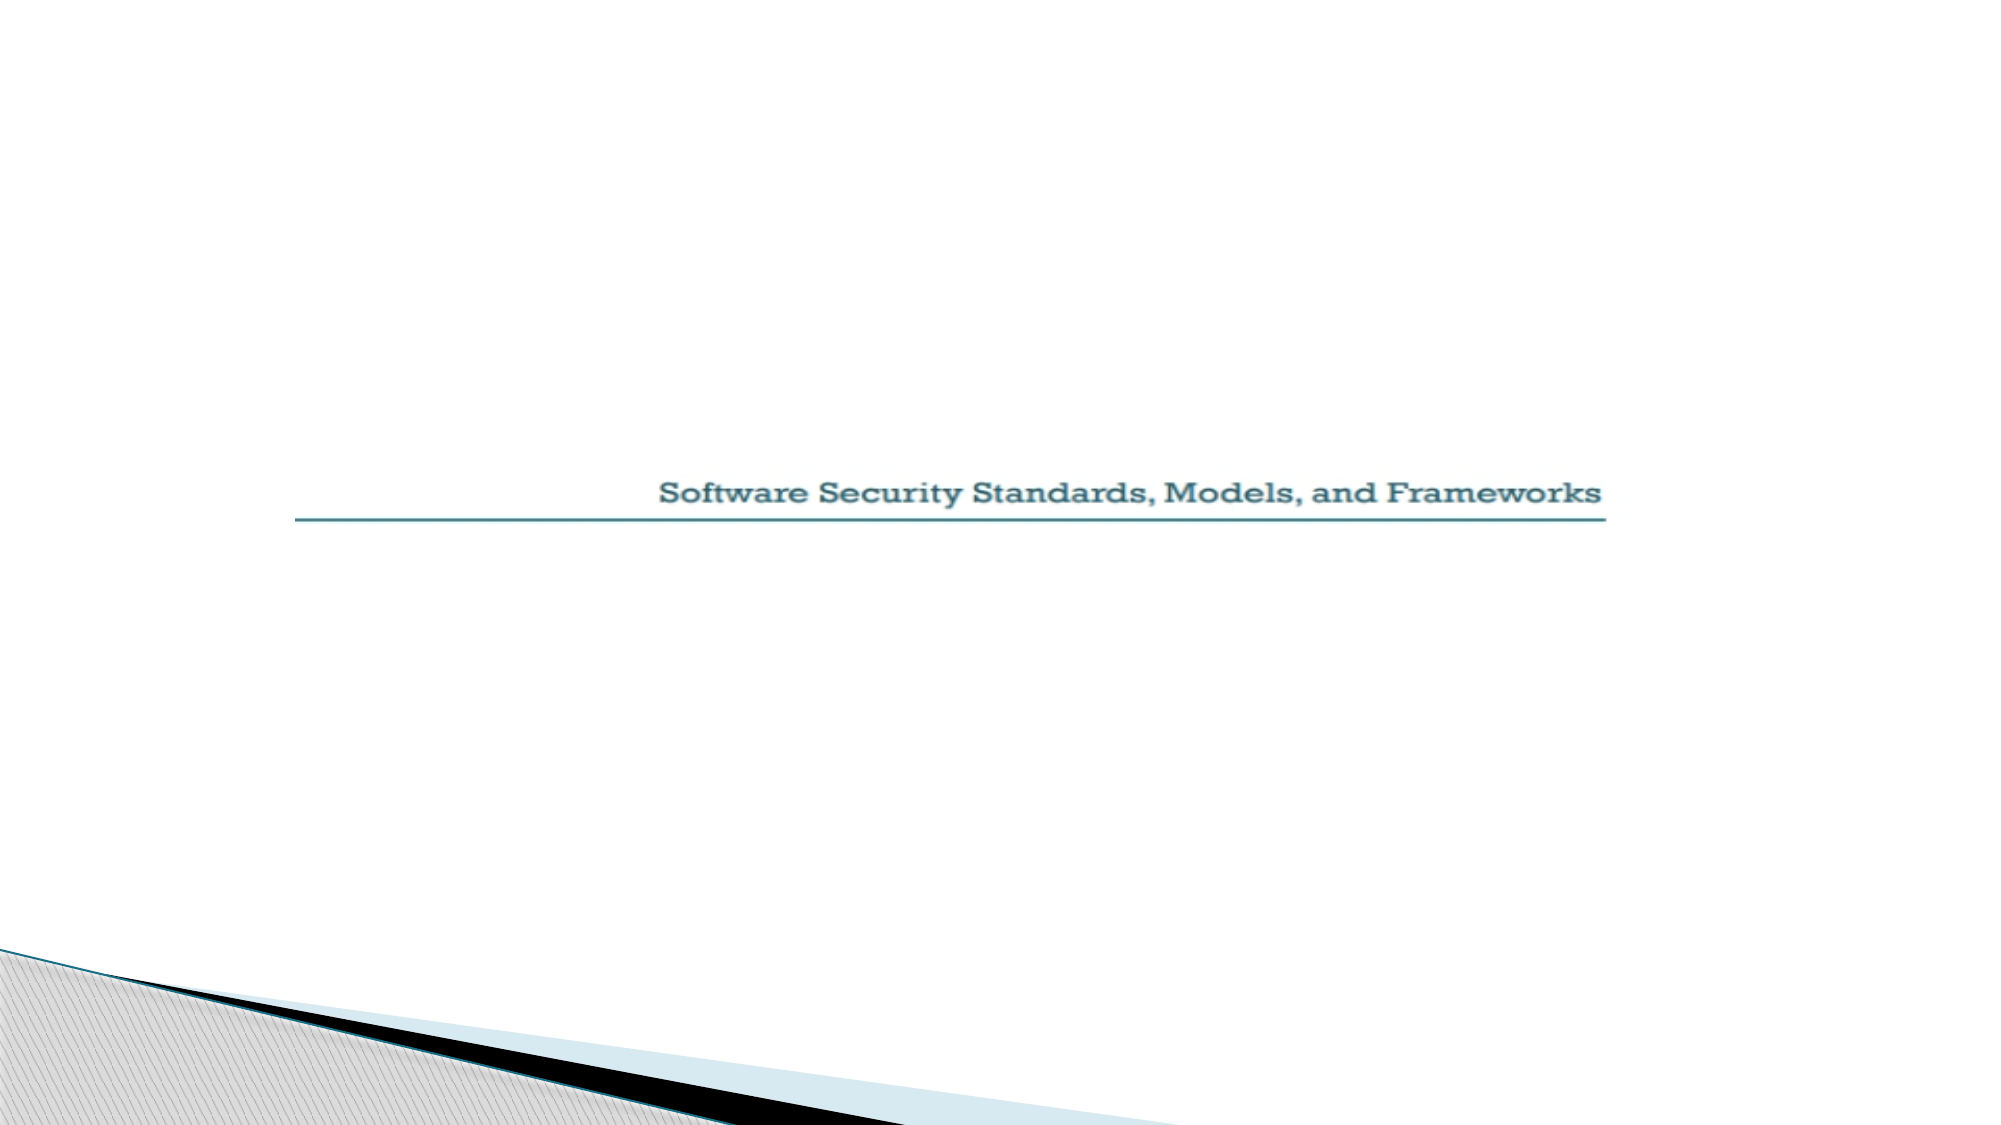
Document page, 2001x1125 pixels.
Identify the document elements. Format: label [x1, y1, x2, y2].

picture [295, 273, 1705, 852]
